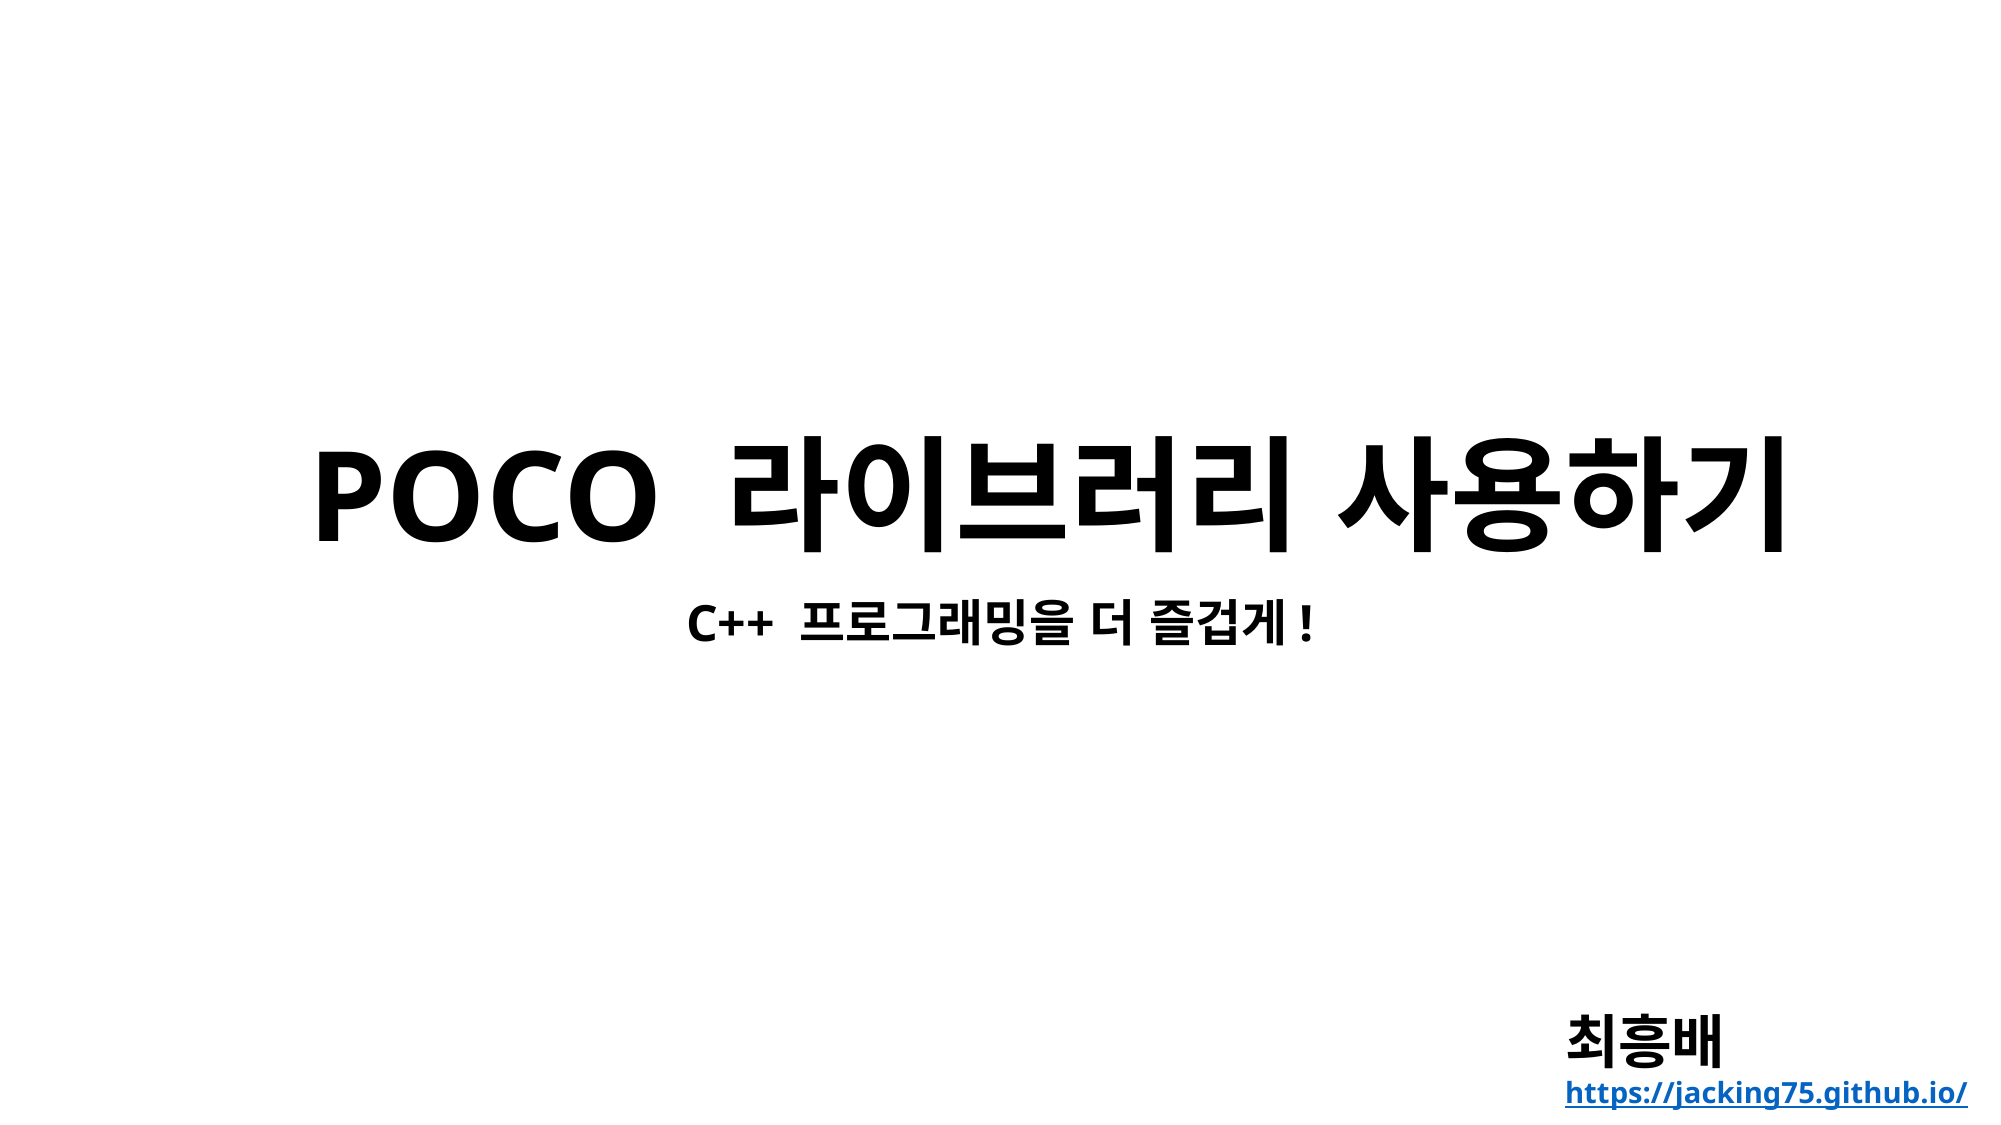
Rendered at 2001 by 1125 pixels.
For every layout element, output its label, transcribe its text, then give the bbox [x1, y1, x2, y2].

text_box 최흥배 https://jacking75.github.io/ [1550, 997, 1999, 1122]
title POCO 라이브러리 사용하기 [249, 184, 1854, 576]
subtitle C++ 프로그래밍을 더 즐겁게! [249, 590, 1750, 863]
